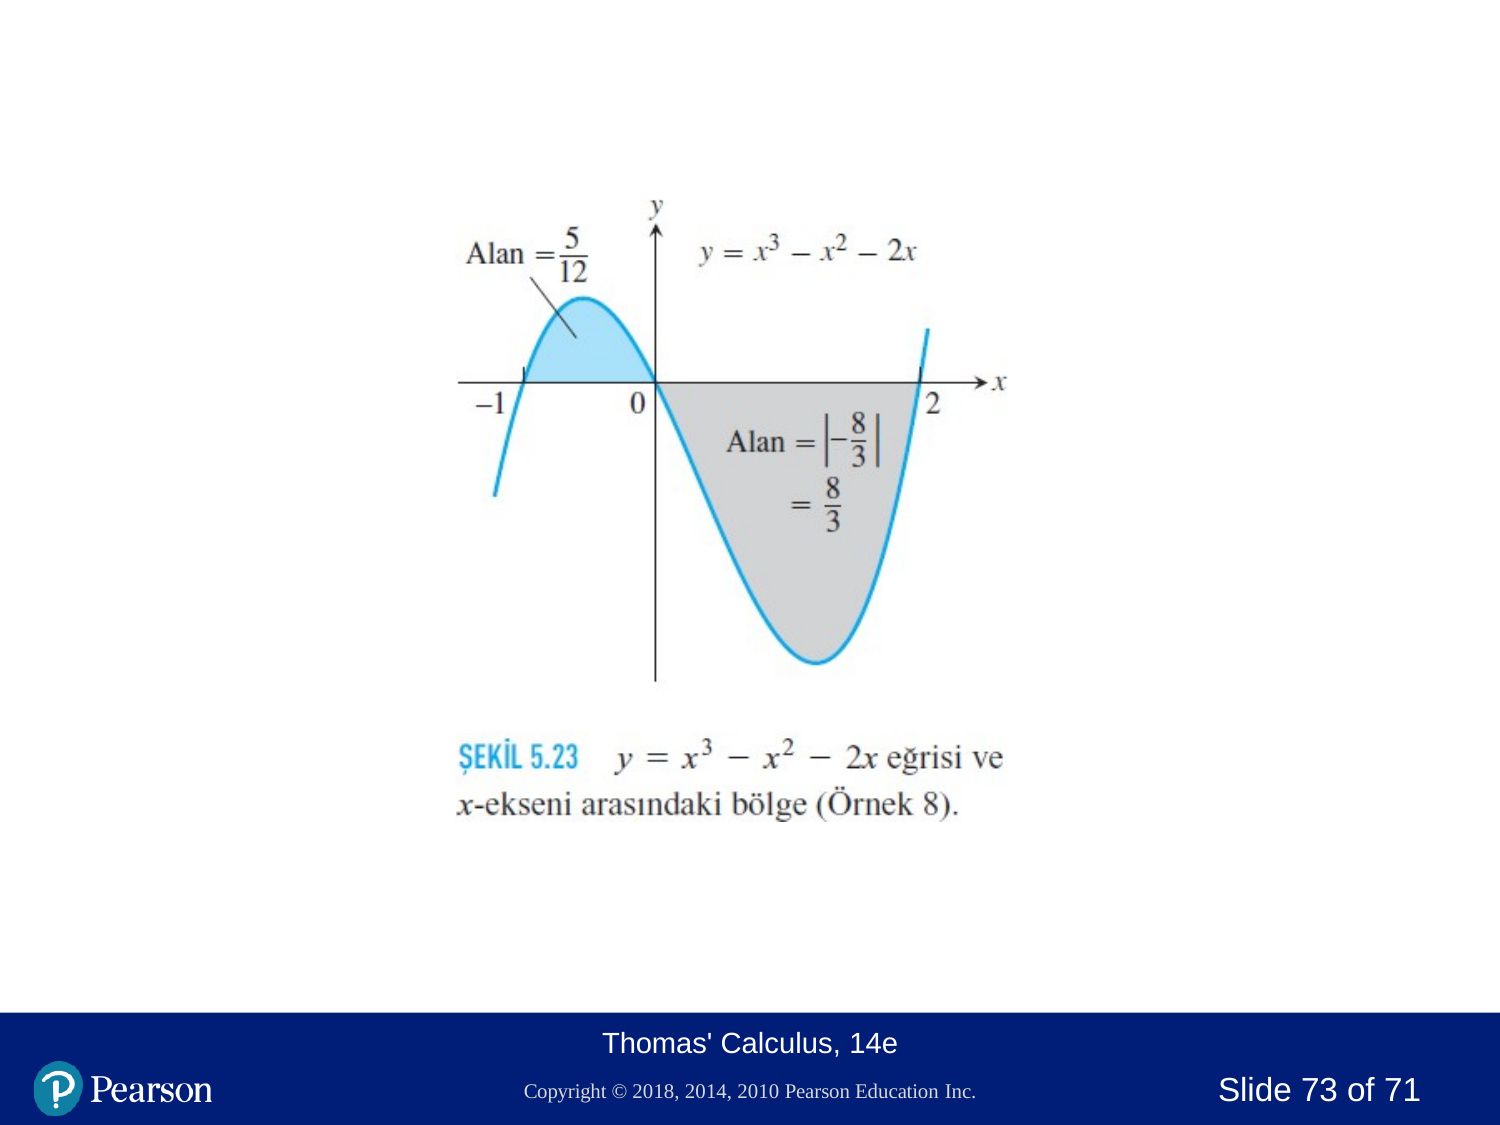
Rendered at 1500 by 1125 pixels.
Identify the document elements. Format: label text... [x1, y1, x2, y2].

picture [33, 1061, 212, 1116]
text_box [455, 199, 1008, 822]
slide_number Slide 100 of 71 [1216, 1069, 1443, 1125]
footer Thomas' Calculus, 14e Copyright © 2018, 2014, 2010 Pearson Education Inc. [519, 1024, 978, 1125]
